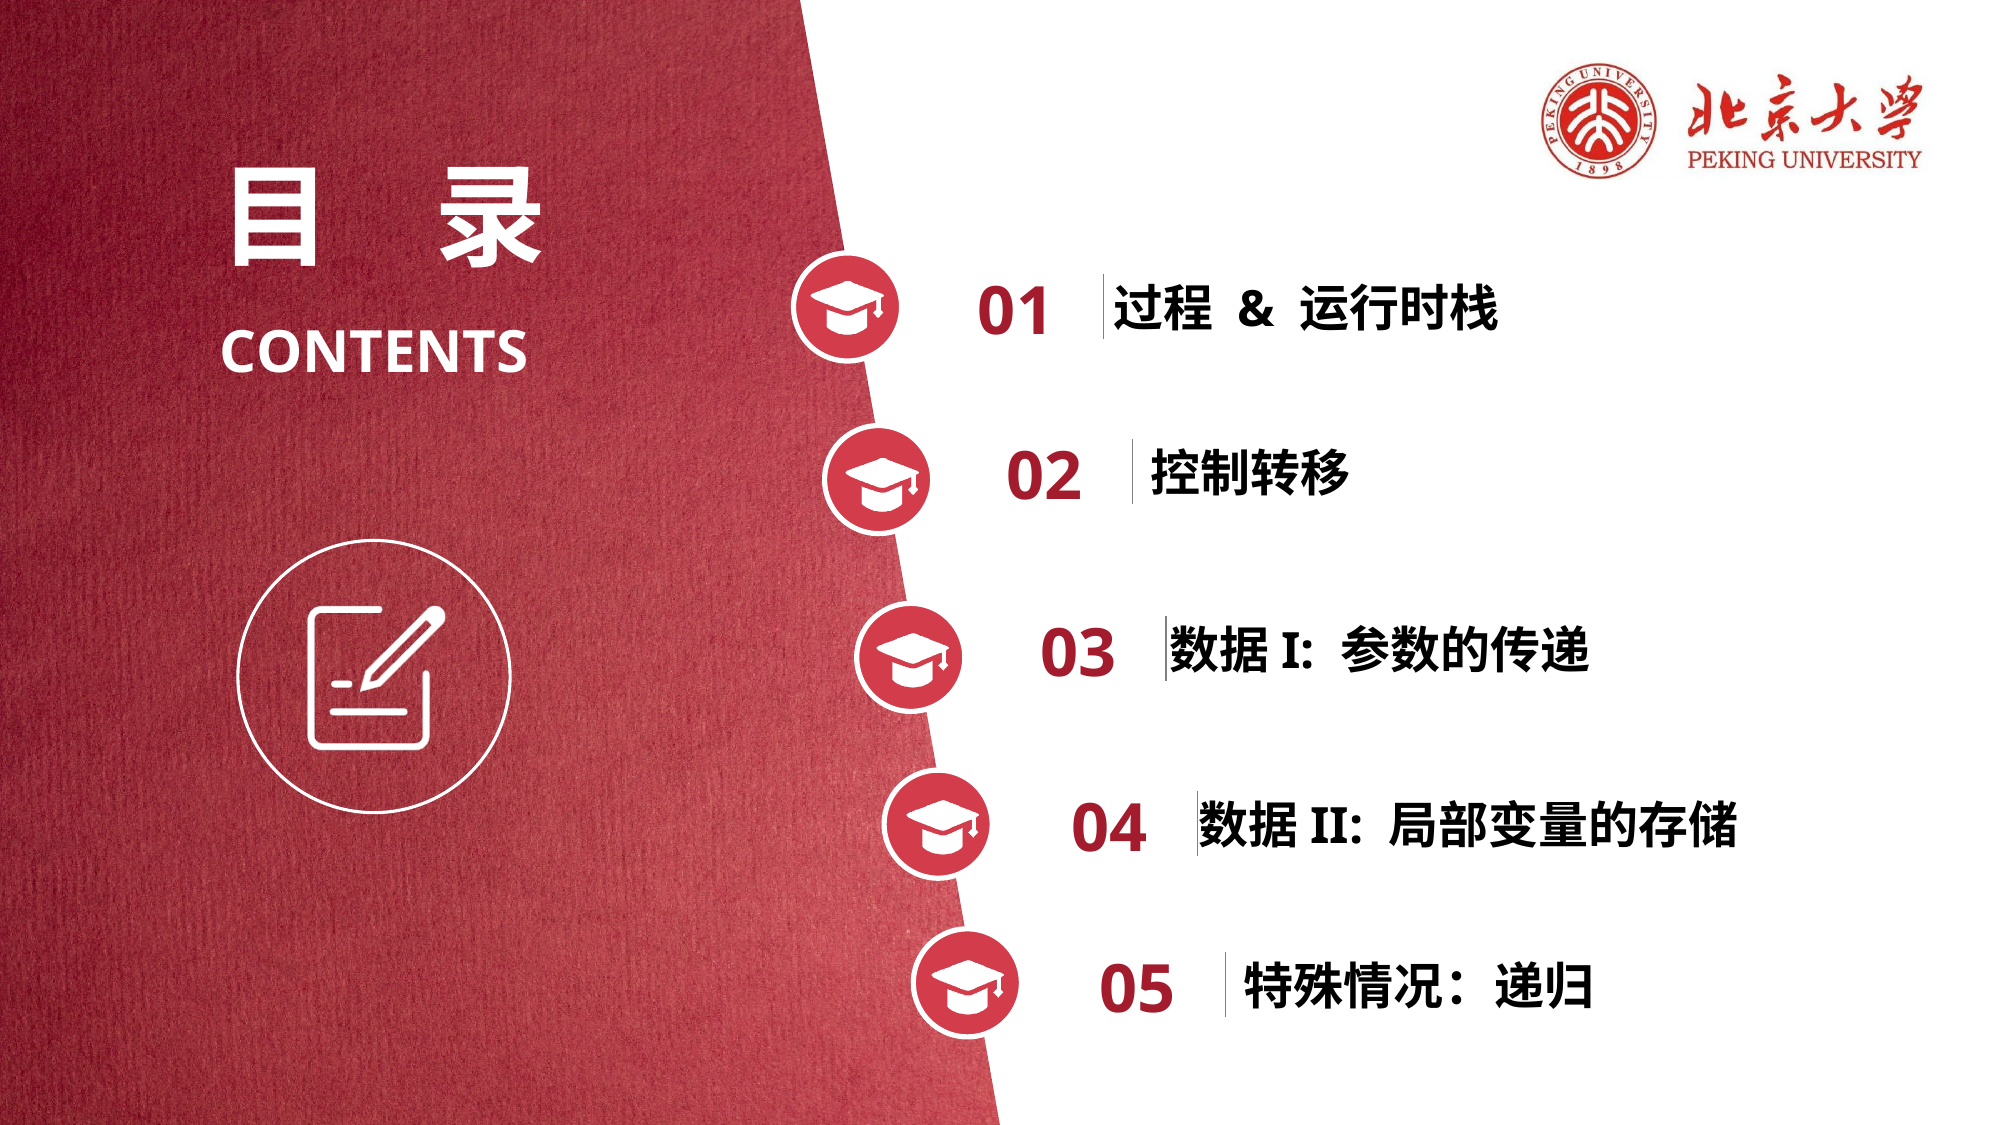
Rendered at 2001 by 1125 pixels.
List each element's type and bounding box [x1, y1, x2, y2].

picture [1538, 58, 1932, 180]
text_box [1084, 938, 1609, 1035]
text_box [1025, 602, 1590, 699]
picture [0, 0, 1063, 1125]
text_box [991, 425, 1366, 522]
text_box [1056, 777, 1737, 874]
text_box [963, 260, 1506, 357]
